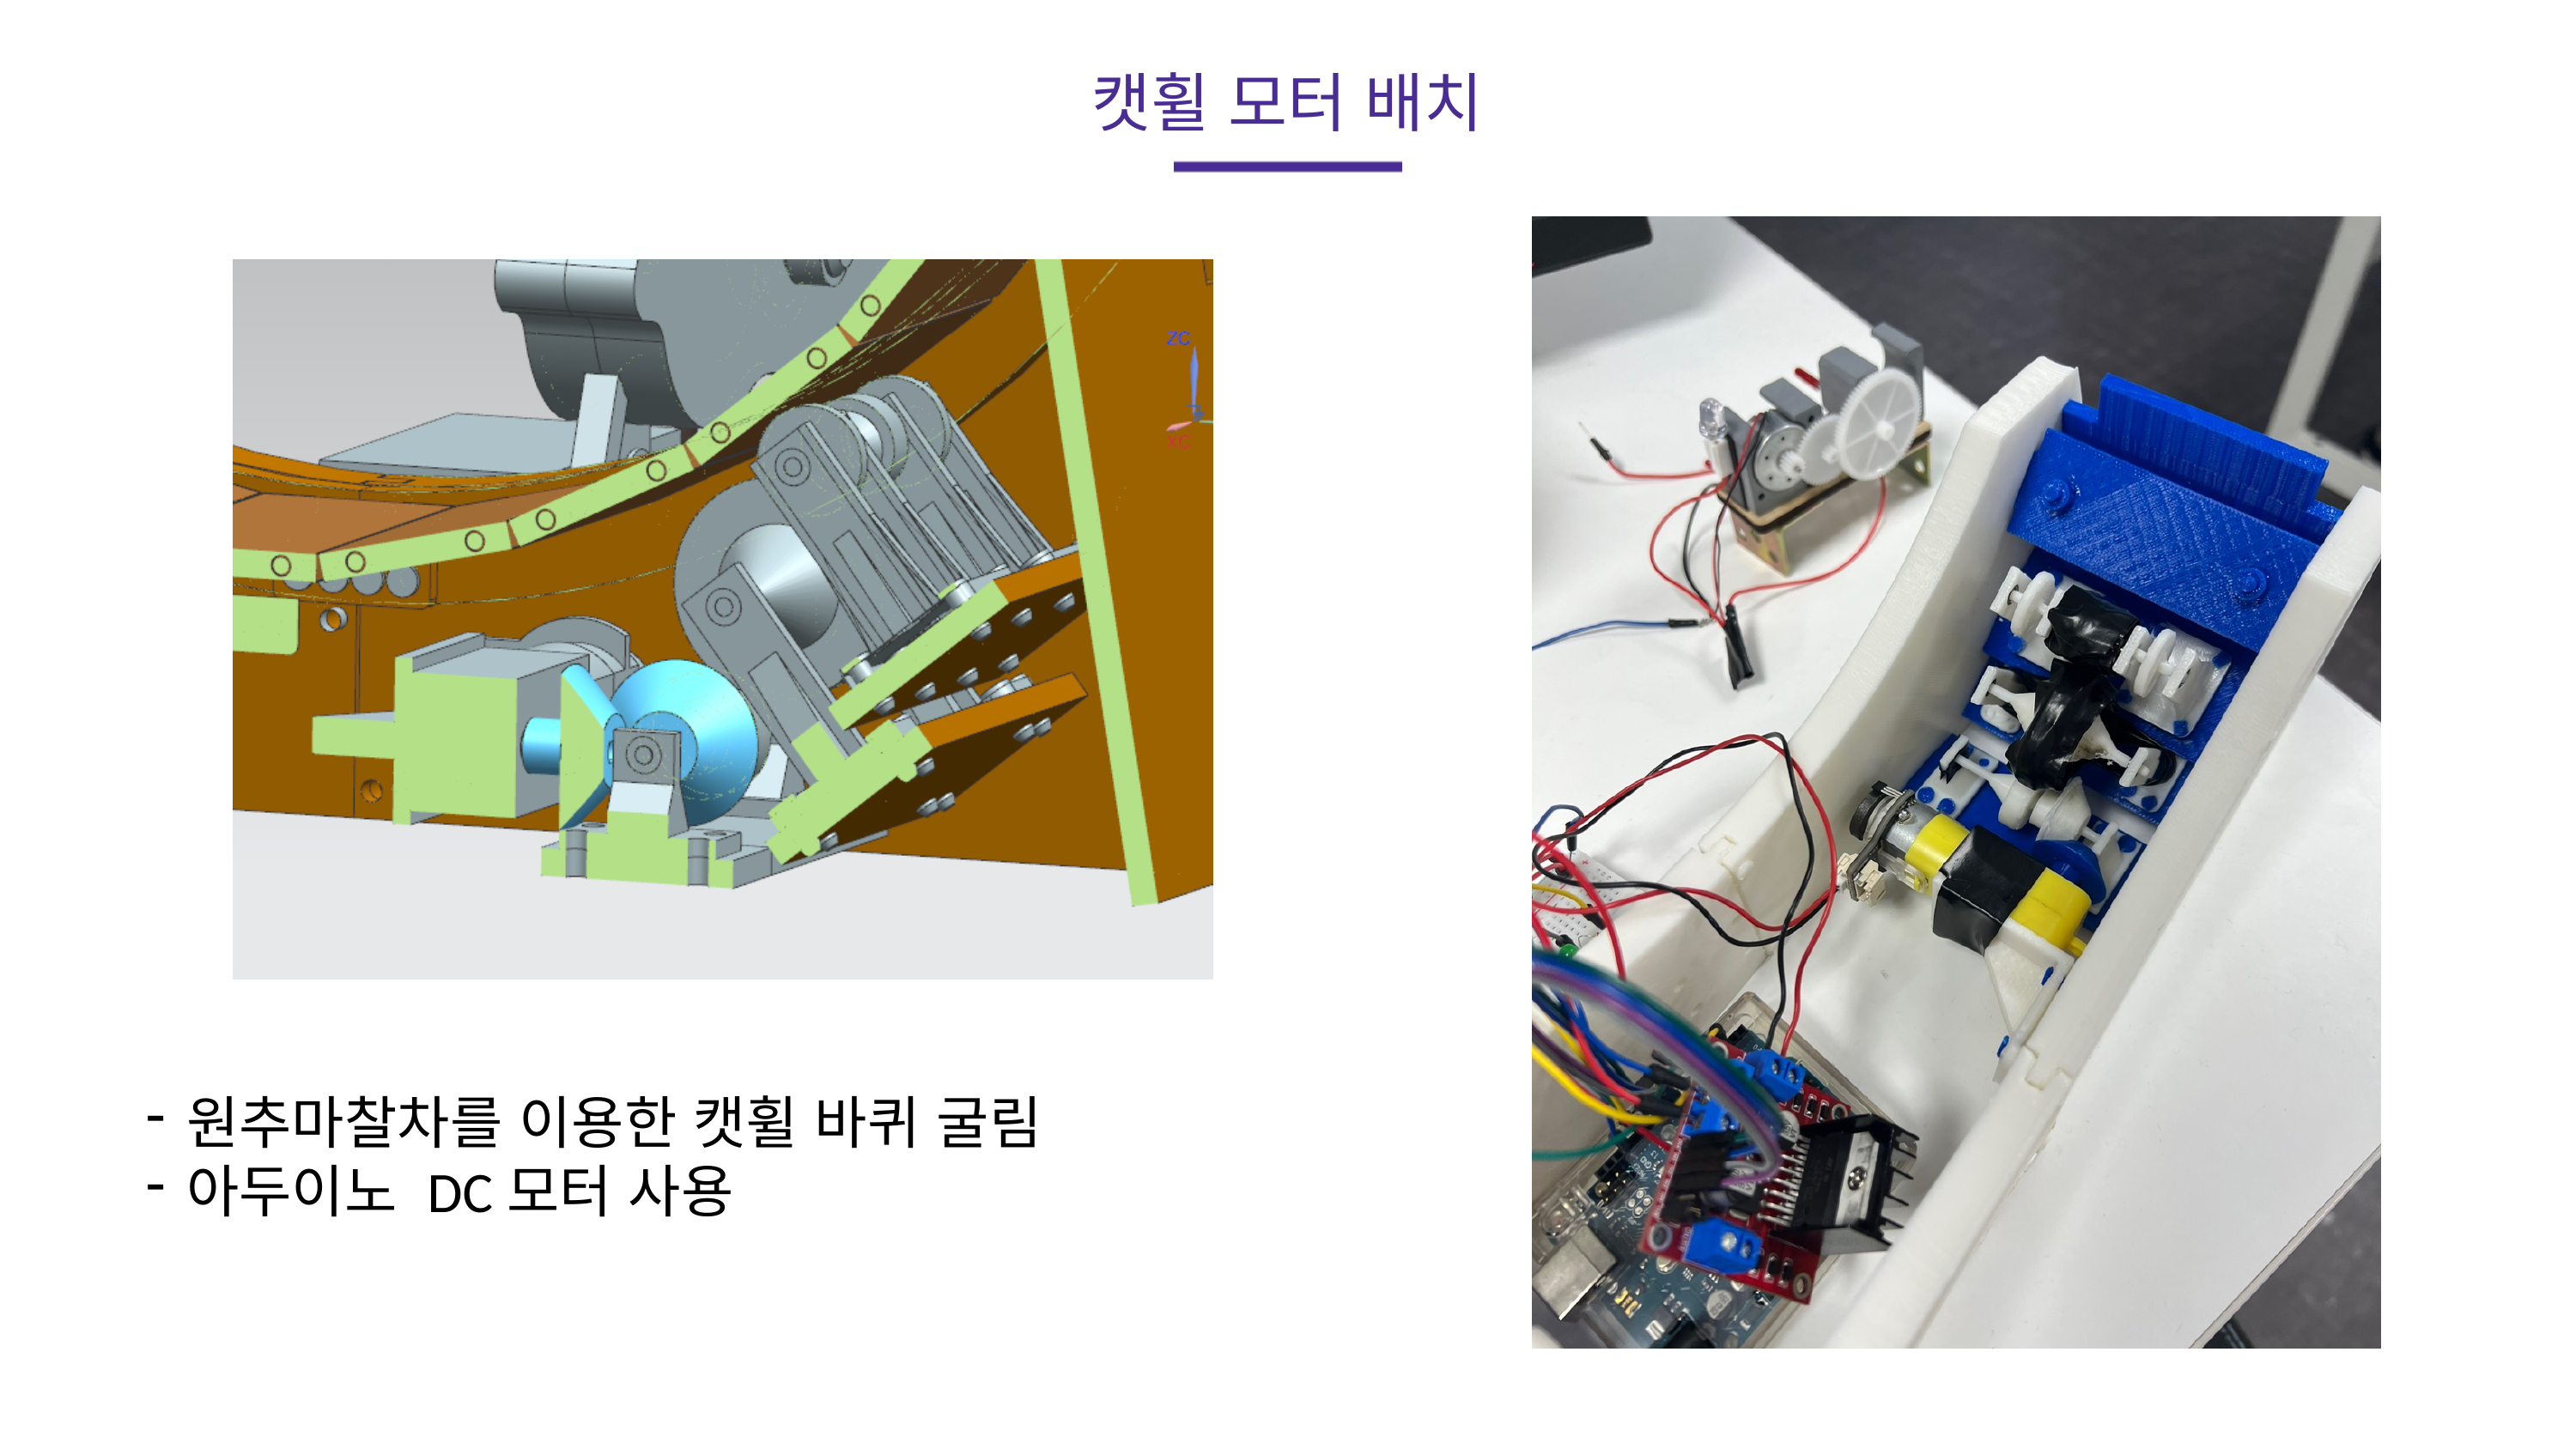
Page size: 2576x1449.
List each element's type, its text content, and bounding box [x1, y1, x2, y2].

text_box 캣휠 모터 배치 [918, 56, 1657, 146]
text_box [1174, 146, 1402, 187]
picture [1532, 216, 2381, 1349]
text_box 원추마찰차를 이용한 캣휠 바퀴 굴림 아두이노 DC모터 사용 [133, 1080, 1527, 1231]
picture [233, 259, 1213, 979]
